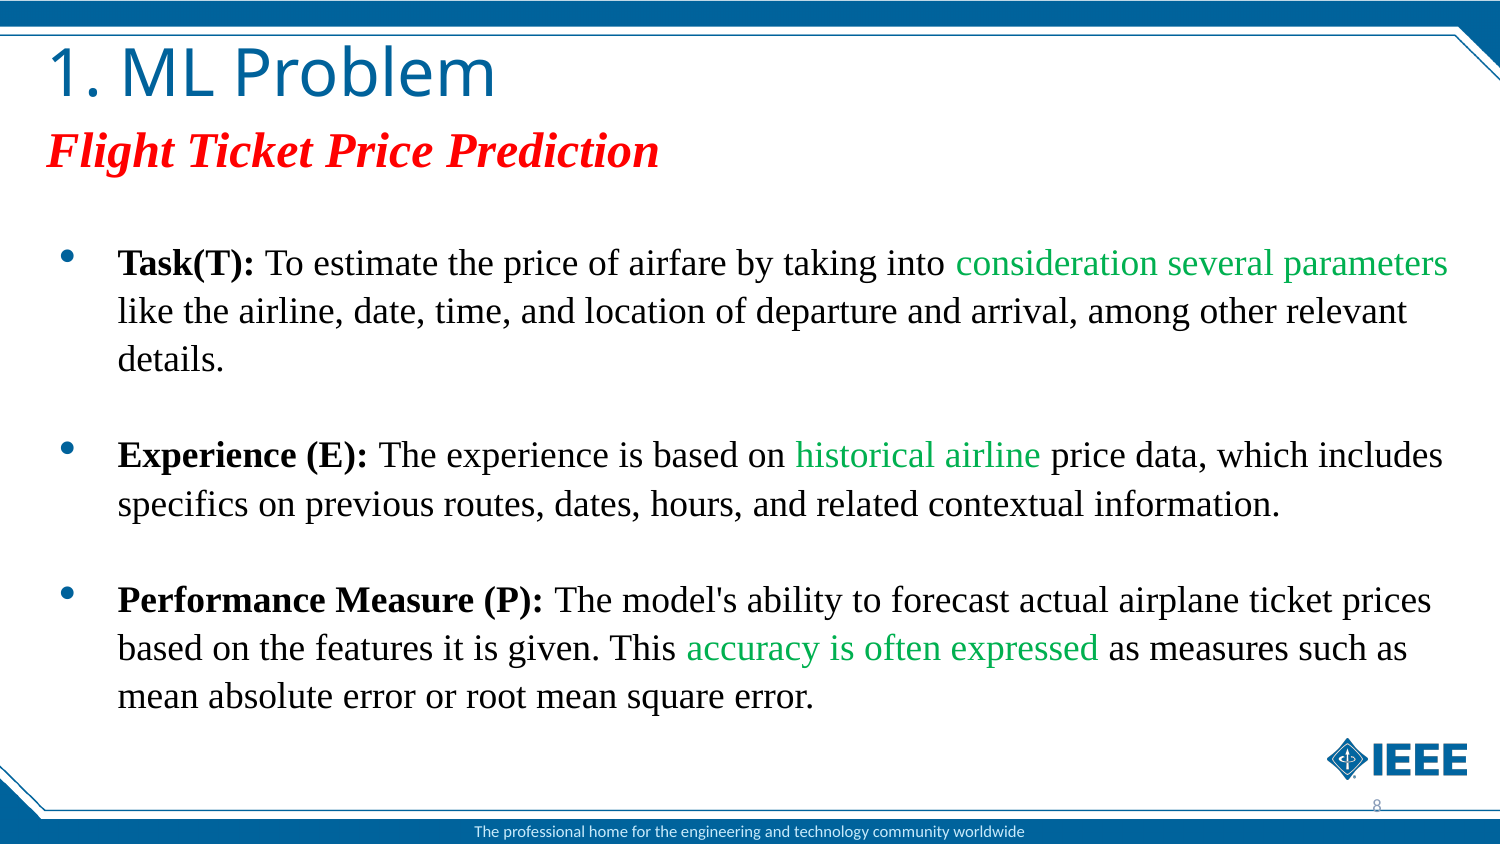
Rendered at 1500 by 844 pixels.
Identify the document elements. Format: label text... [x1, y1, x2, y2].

picture [0, 757, 1500, 844]
slide_number 8 [1059, 782, 1397, 827]
title 1. ML Problem [46, 40, 1467, 111]
list Flight Ticket Price Prediction [46, 116, 1467, 171]
picture [0, 1, 1499, 88]
list Task(T): To estimate the price of airfare by taking into consideration several parameters like the airline, date, time, and location of departure and arrival, among other relevant details. Experience (E): The experience is based on historical airline price data, which includes specifics on previous routes, dates, hours, and related contextual information. Performance Measure (P): The model's ability to forecast actual airplane ticket prices based on the features it is given. This accuracy is often expressed as measures such as mean absolute error or root mean square error. [46, 227, 1483, 782]
